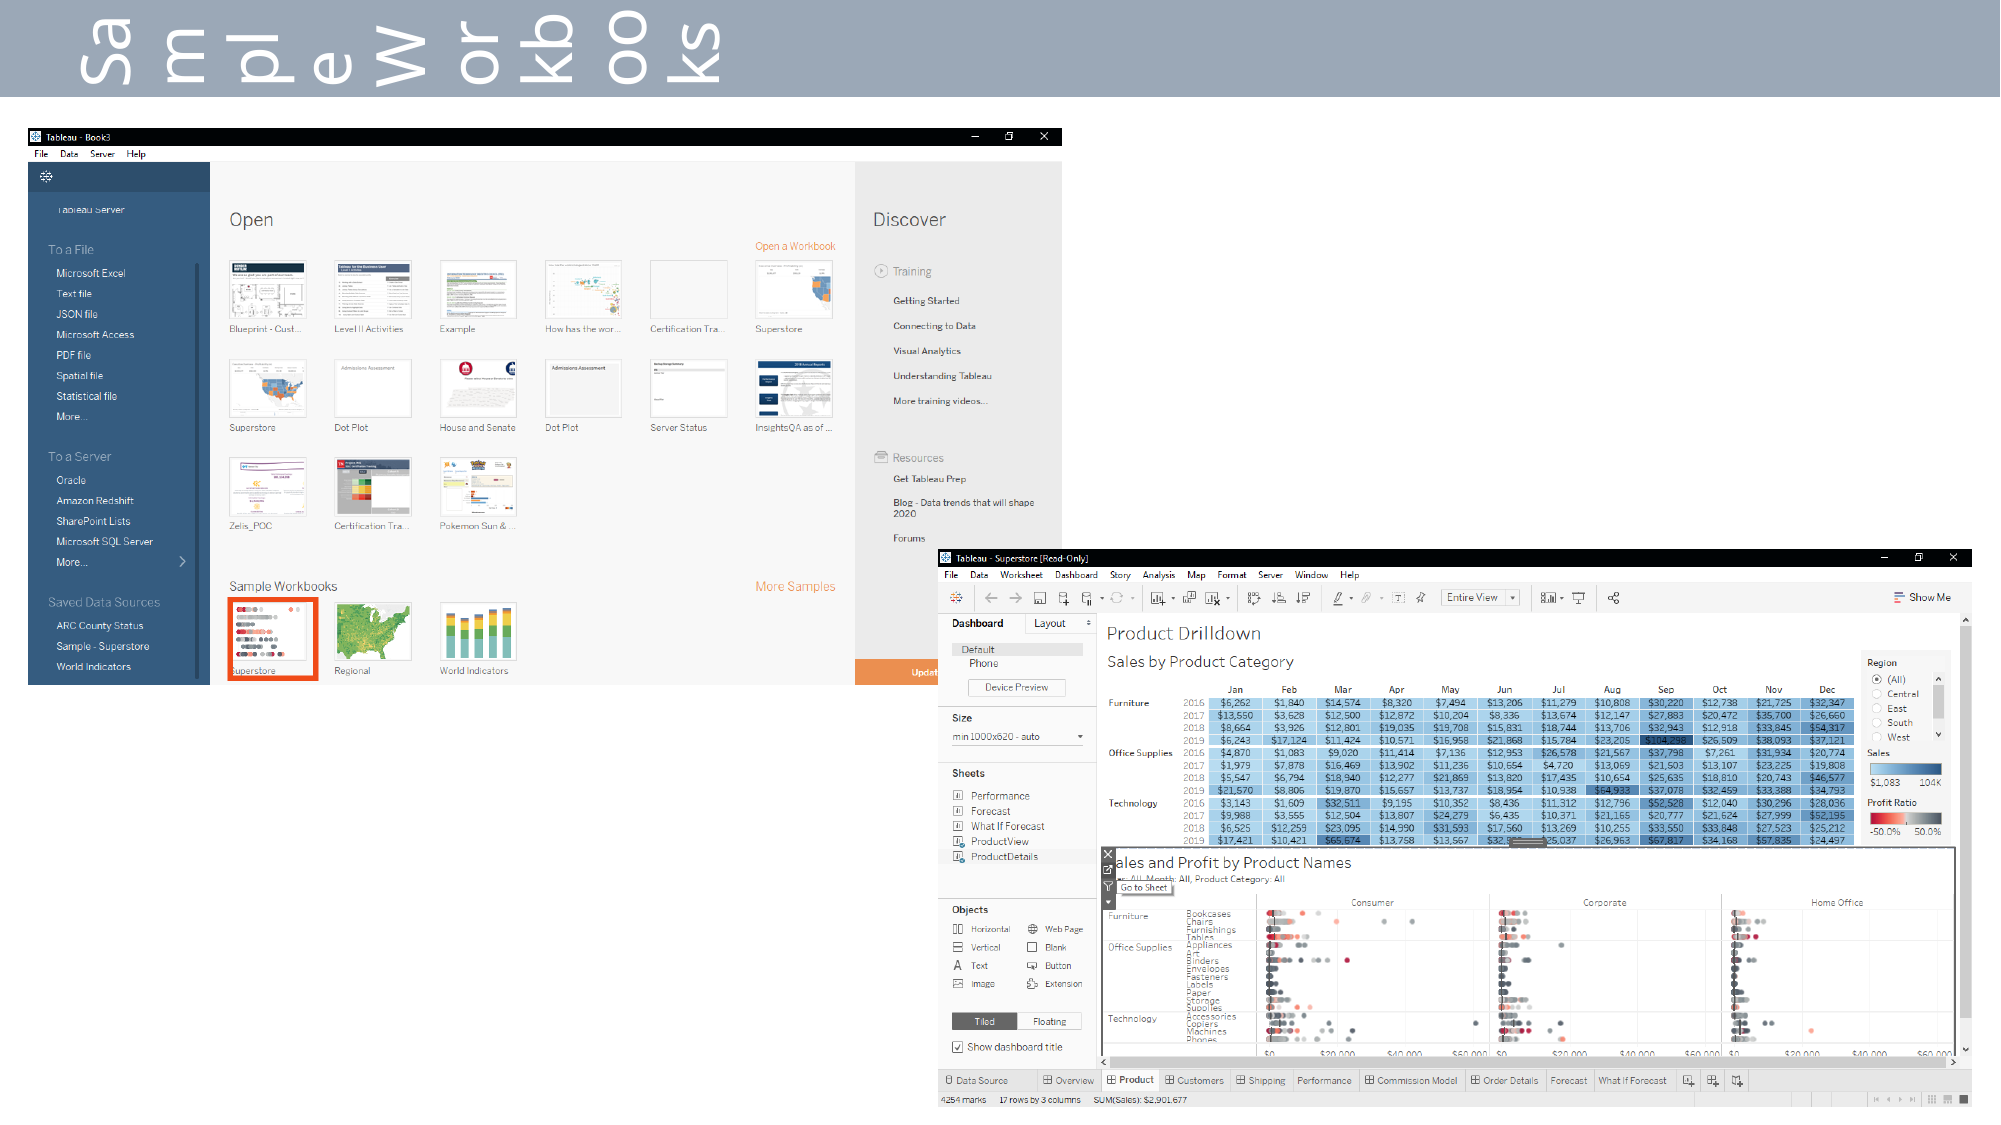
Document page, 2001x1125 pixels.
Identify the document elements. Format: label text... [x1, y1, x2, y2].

title Sample Workbooks [0, 0, 750, 97]
picture [27, 127, 1972, 1107]
